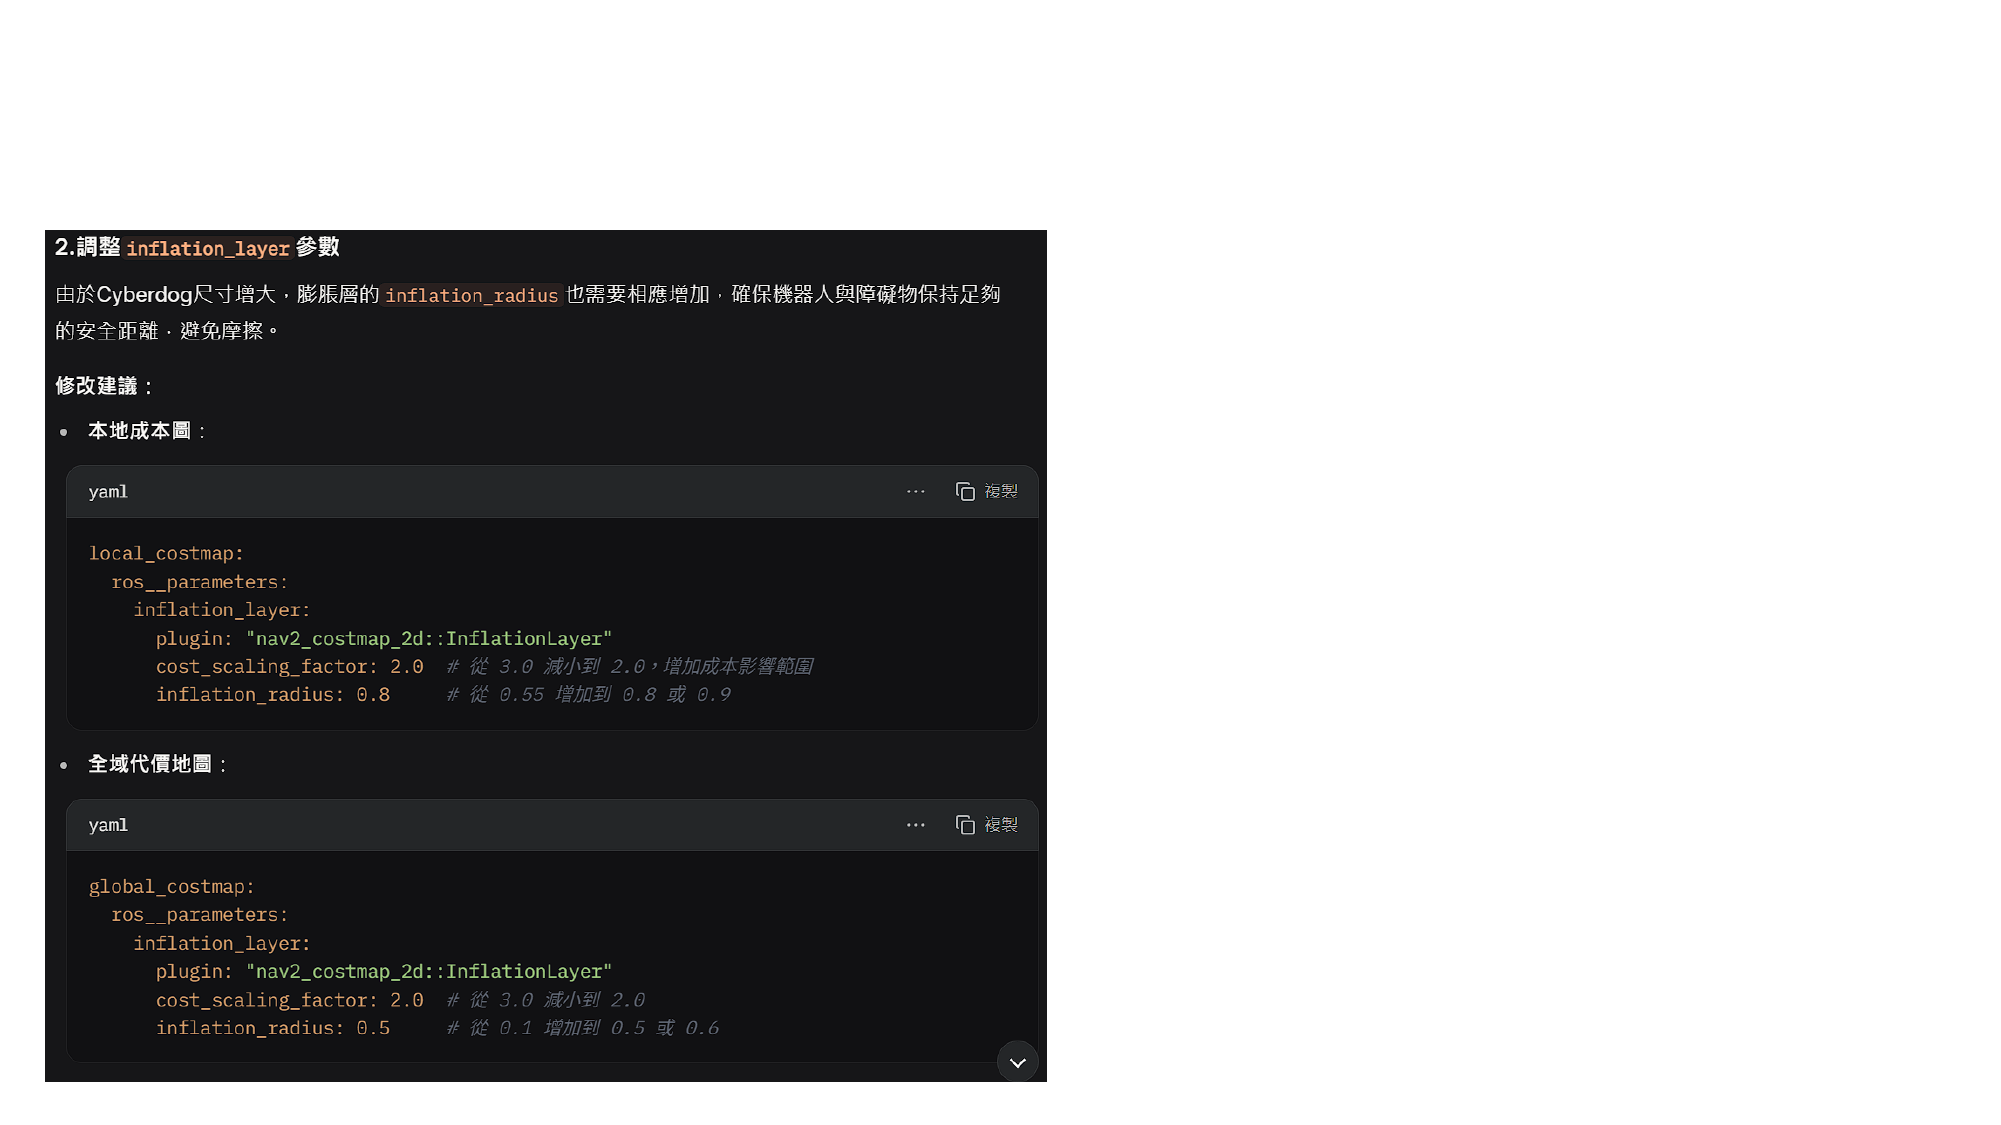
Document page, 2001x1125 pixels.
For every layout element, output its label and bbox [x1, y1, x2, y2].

picture [45, 230, 1047, 1082]
